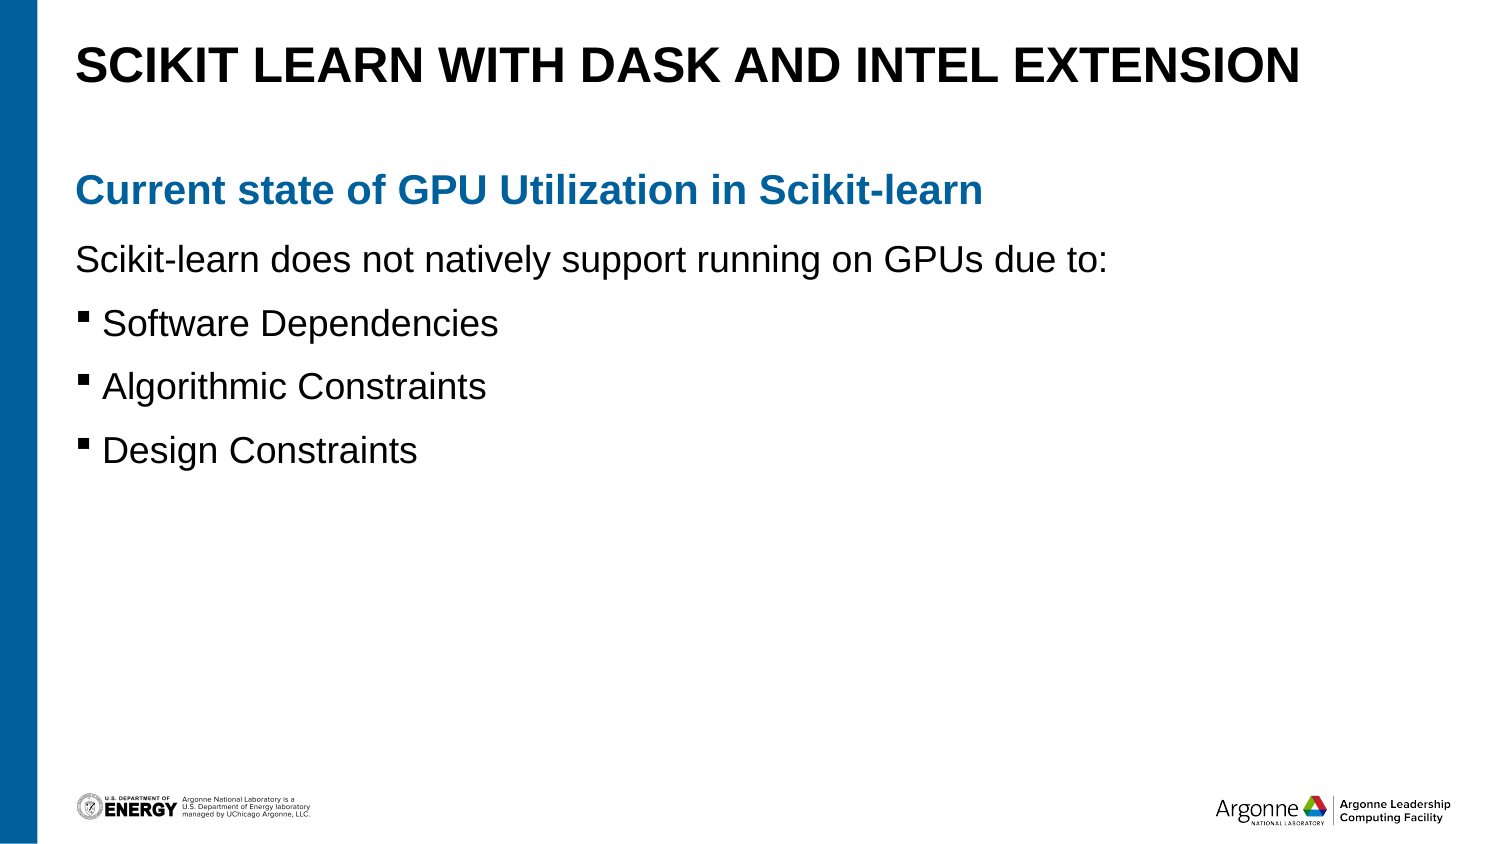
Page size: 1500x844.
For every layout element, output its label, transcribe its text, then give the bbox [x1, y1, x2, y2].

list Scikit-learn does not natively support running on GPUs due to: Software Dependencies Algorithmic Constraints Design Constraints [75, 234, 1425, 772]
picture [1205, 785, 1461, 836]
list Current state of GPU Utilization in Scikit-learn [75, 162, 1450, 235]
picture [76, 793, 312, 820]
title SciKit Learn with Dask and Intel Extension [75, 40, 1450, 162]
